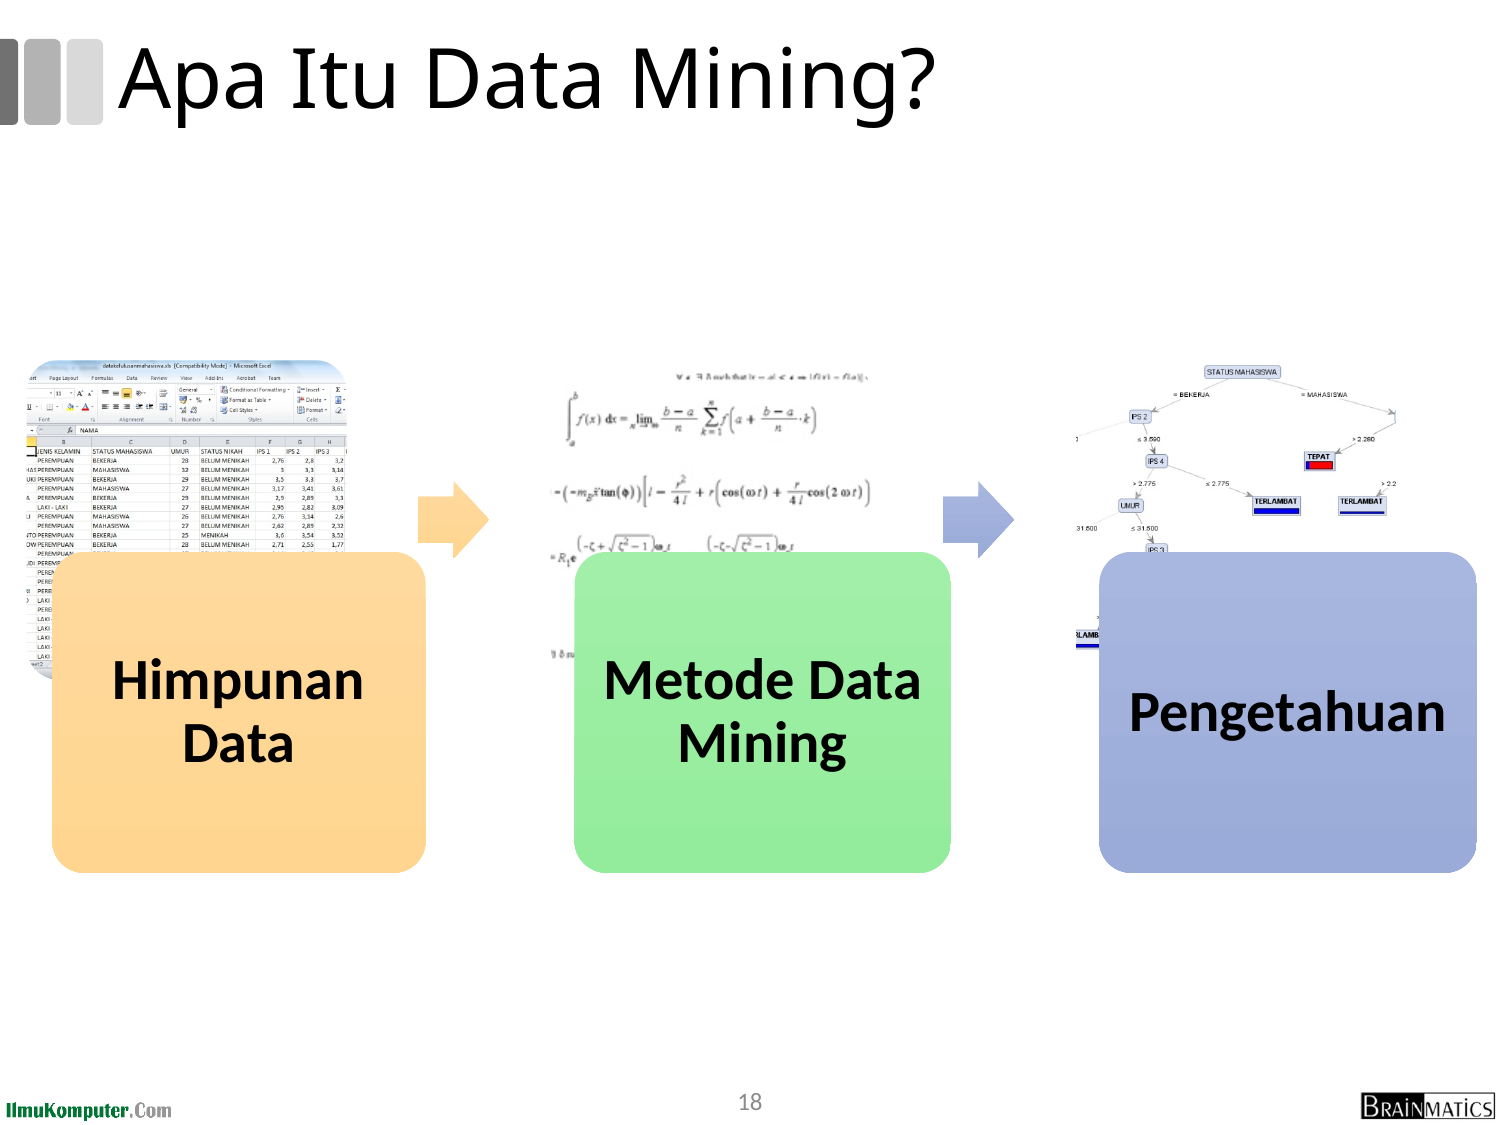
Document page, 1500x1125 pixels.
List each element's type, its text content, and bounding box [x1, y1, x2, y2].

slide_number 18 [581, 1074, 919, 1125]
picture [1358, 1089, 1498, 1123]
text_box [24, 299, 1479, 933]
title Apa Itu Data Mining? [103, 24, 1500, 138]
picture [4, 1095, 173, 1125]
